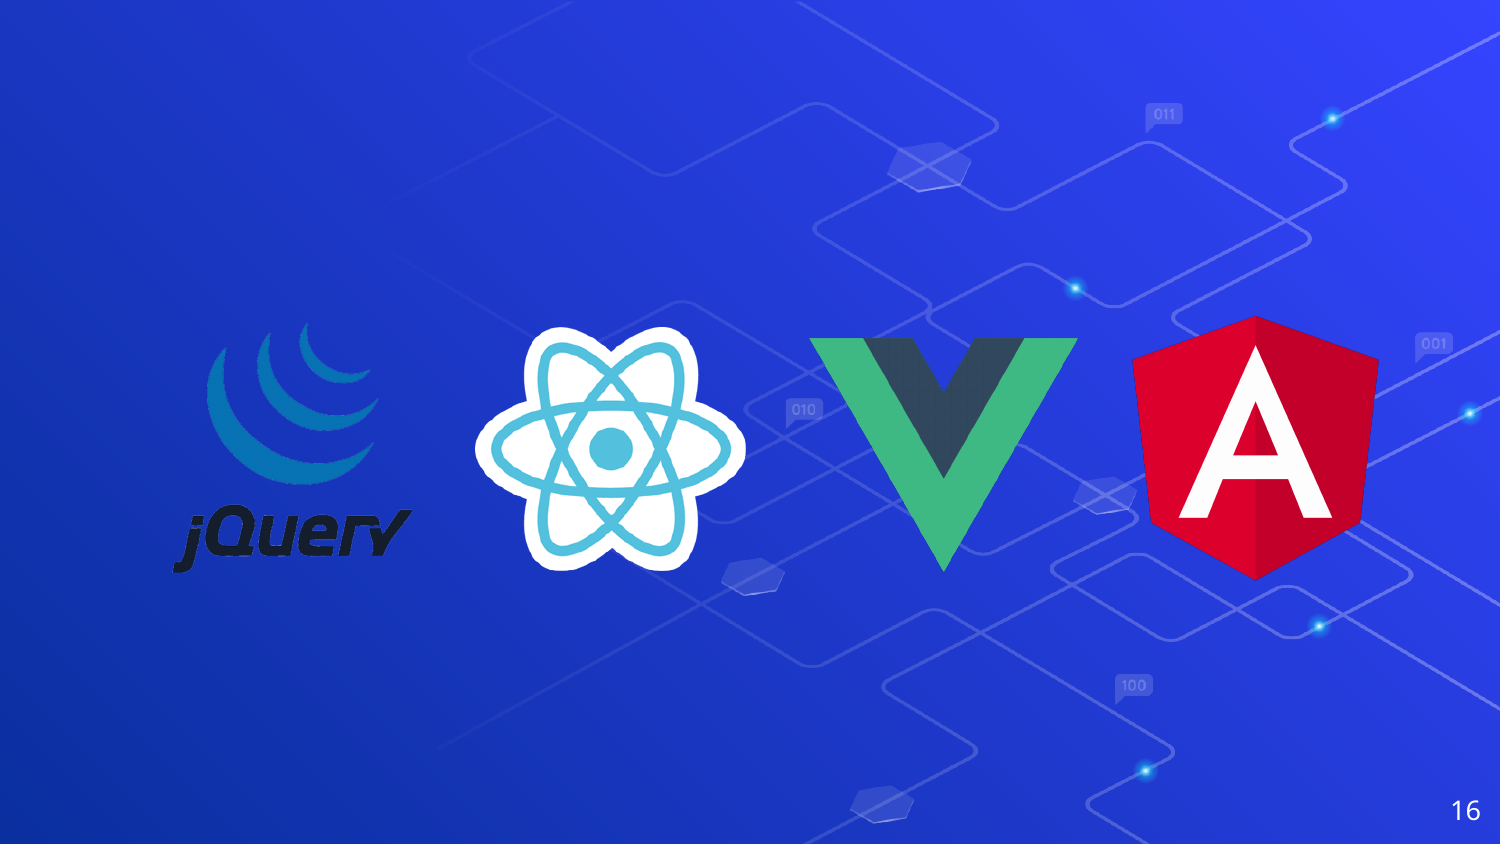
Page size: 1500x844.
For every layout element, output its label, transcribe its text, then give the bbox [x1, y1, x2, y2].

picture [0, 0, 1500, 844]
slide_number 16 [1391, 779, 1482, 844]
